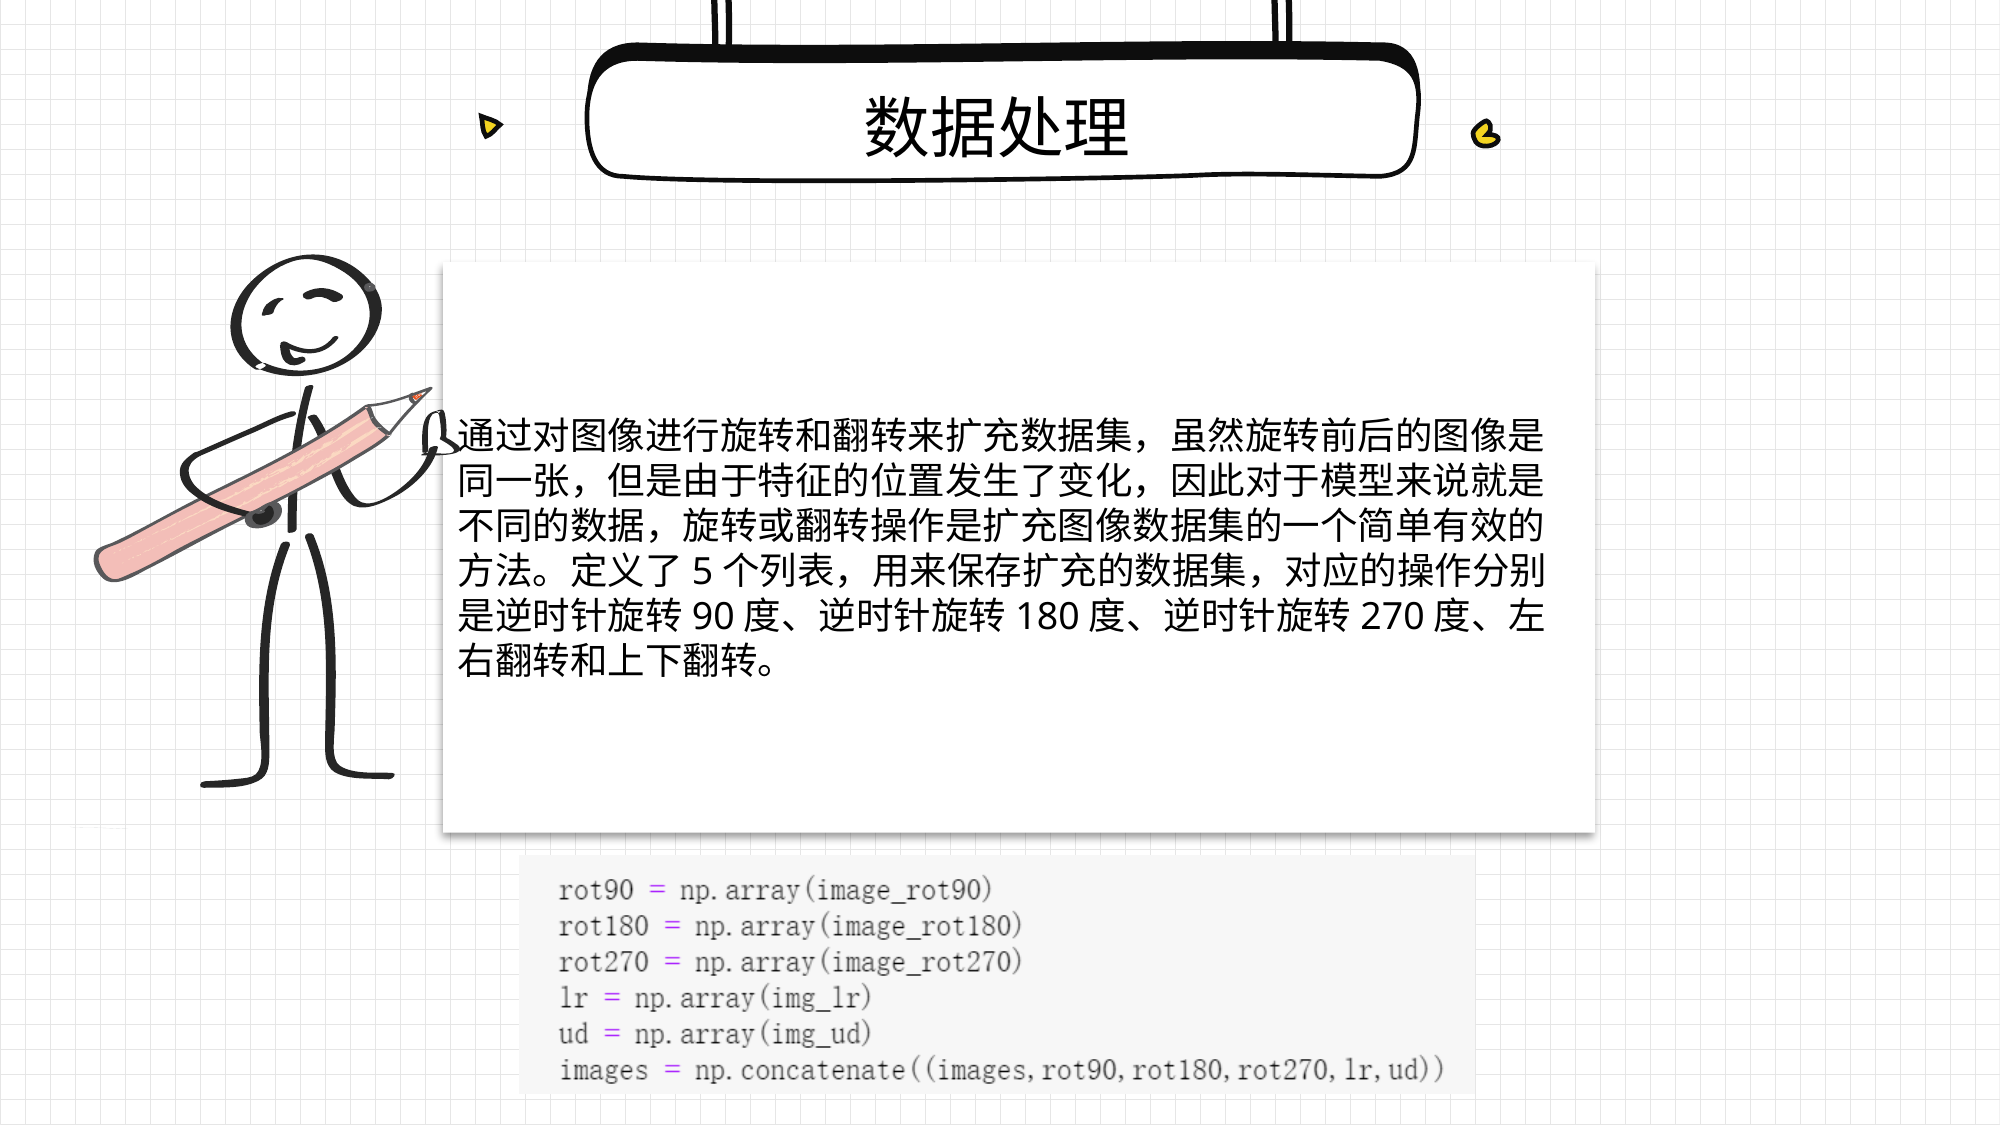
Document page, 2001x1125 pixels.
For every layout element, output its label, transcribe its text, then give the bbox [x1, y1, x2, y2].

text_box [69, 234, 481, 829]
text_box 通过对图像进行旋转和翻转来扩充数据集，虽然旋转前后的图像是同一张，但是由于特征的位置发生了变化，因此对于模型来说就是不同的数据，旋转或翻转操作是扩充图像数据集的一个简单有效的方法。定义了5个列表，用来保存扩充的数据集，对应的操作分别是逆时针旋转90度、逆时针旋转180度、逆时针旋转270度、左右翻转和上下翻转。 [442, 261, 1596, 834]
text_box 数据处理 [717, 78, 1277, 174]
picture [519, 855, 1475, 1094]
